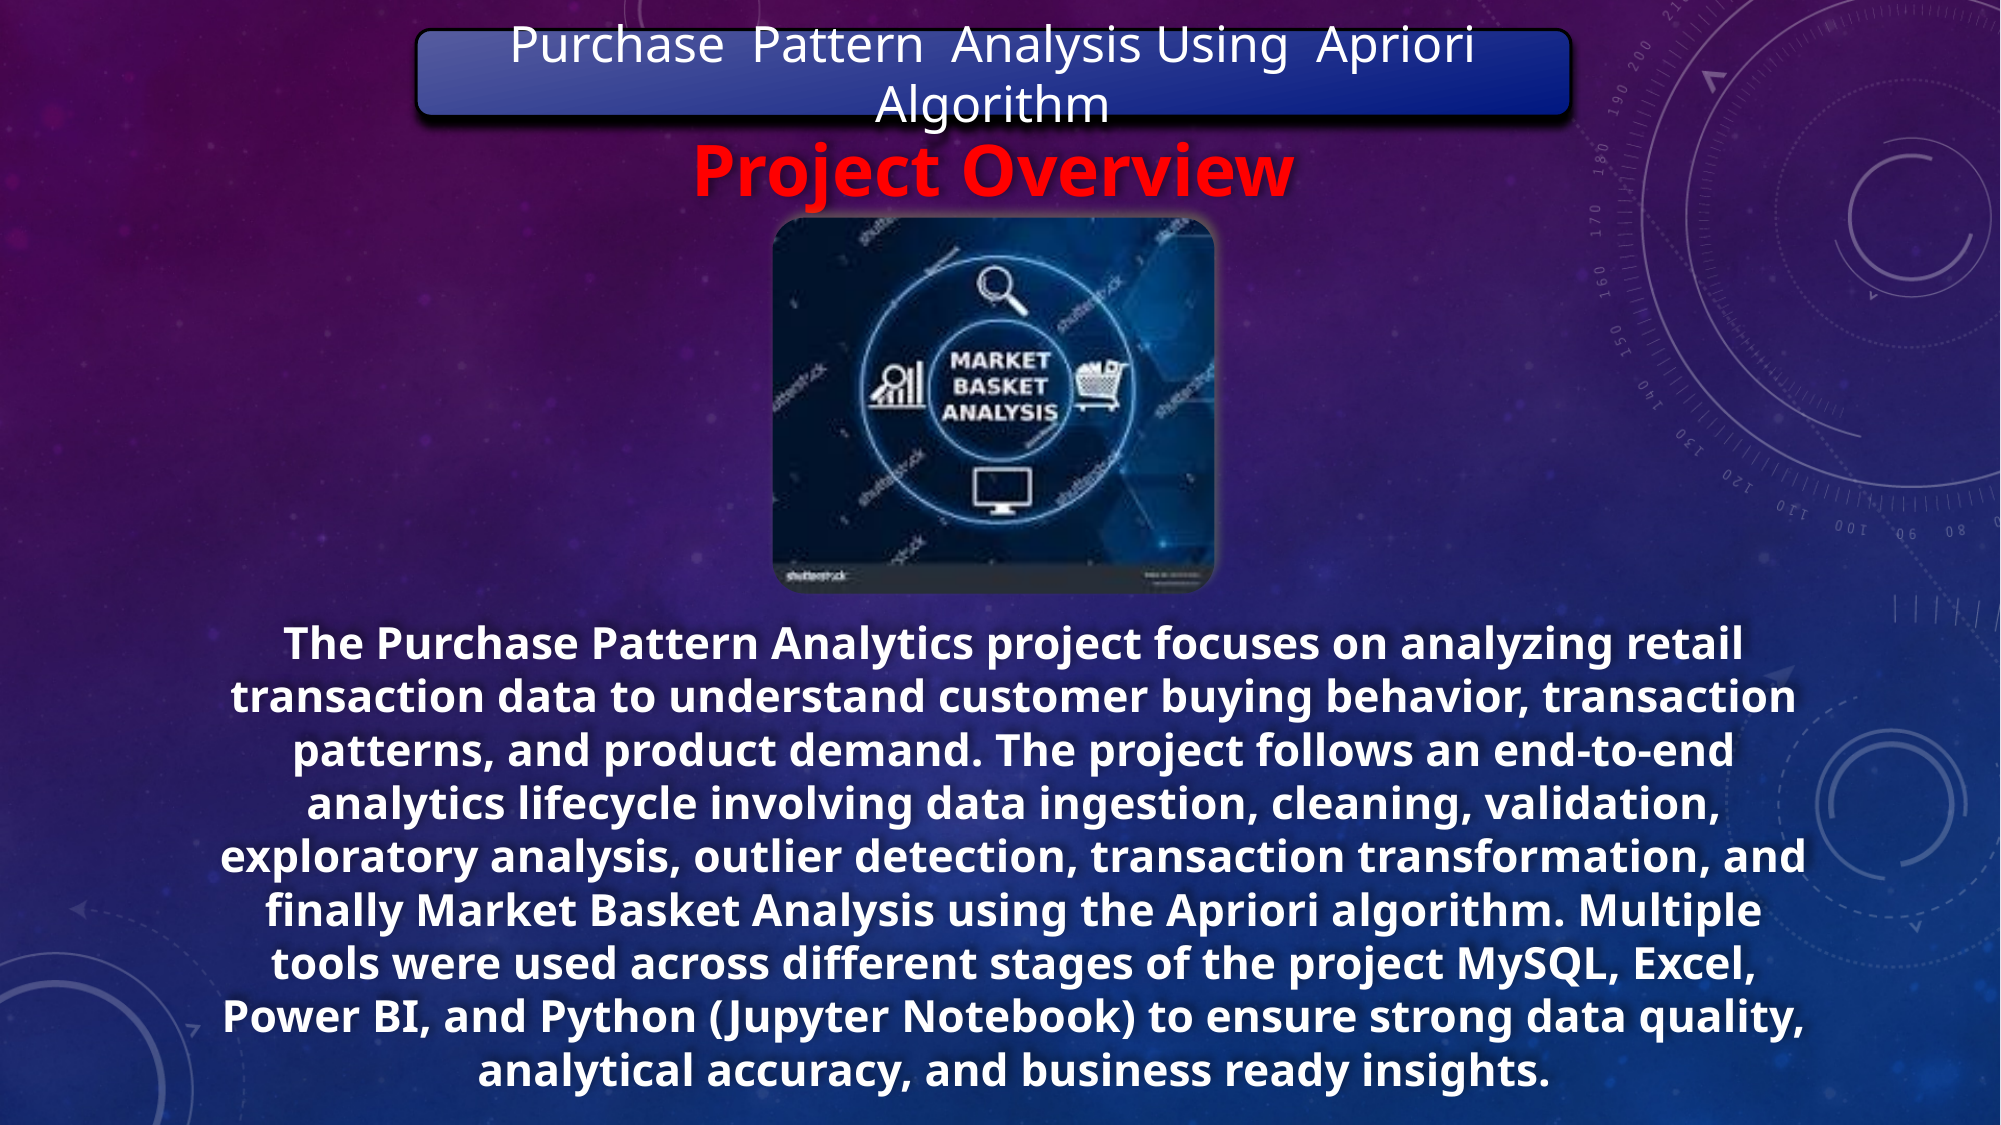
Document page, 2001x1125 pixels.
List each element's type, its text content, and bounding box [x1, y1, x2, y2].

picture [0, 0, 2001, 1125]
text_box Purchase Pattern Analysis Using Apriori Algorithm [414, 27, 1573, 118]
title Project Overview [669, 135, 1318, 229]
list The Purchase Pattern Analytics project focuses on analyzing retail transaction data to understand customer buying behavior, transaction patterns, and product demand. The project follows an end-to-end analytics lifecycle involving data ingestion, cleaning, validation, exploratory analysis, outlier detection, transaction transformation, and finally Market Basket Analysis using the Apriori algorithm. Multiple tools were used across different stages of the project MySQL, Excel, Power BI, and Python (Jupyter Notebook) to ensure strong data quality, analytical accuracy, and business ready insights. [189, 604, 1840, 1105]
